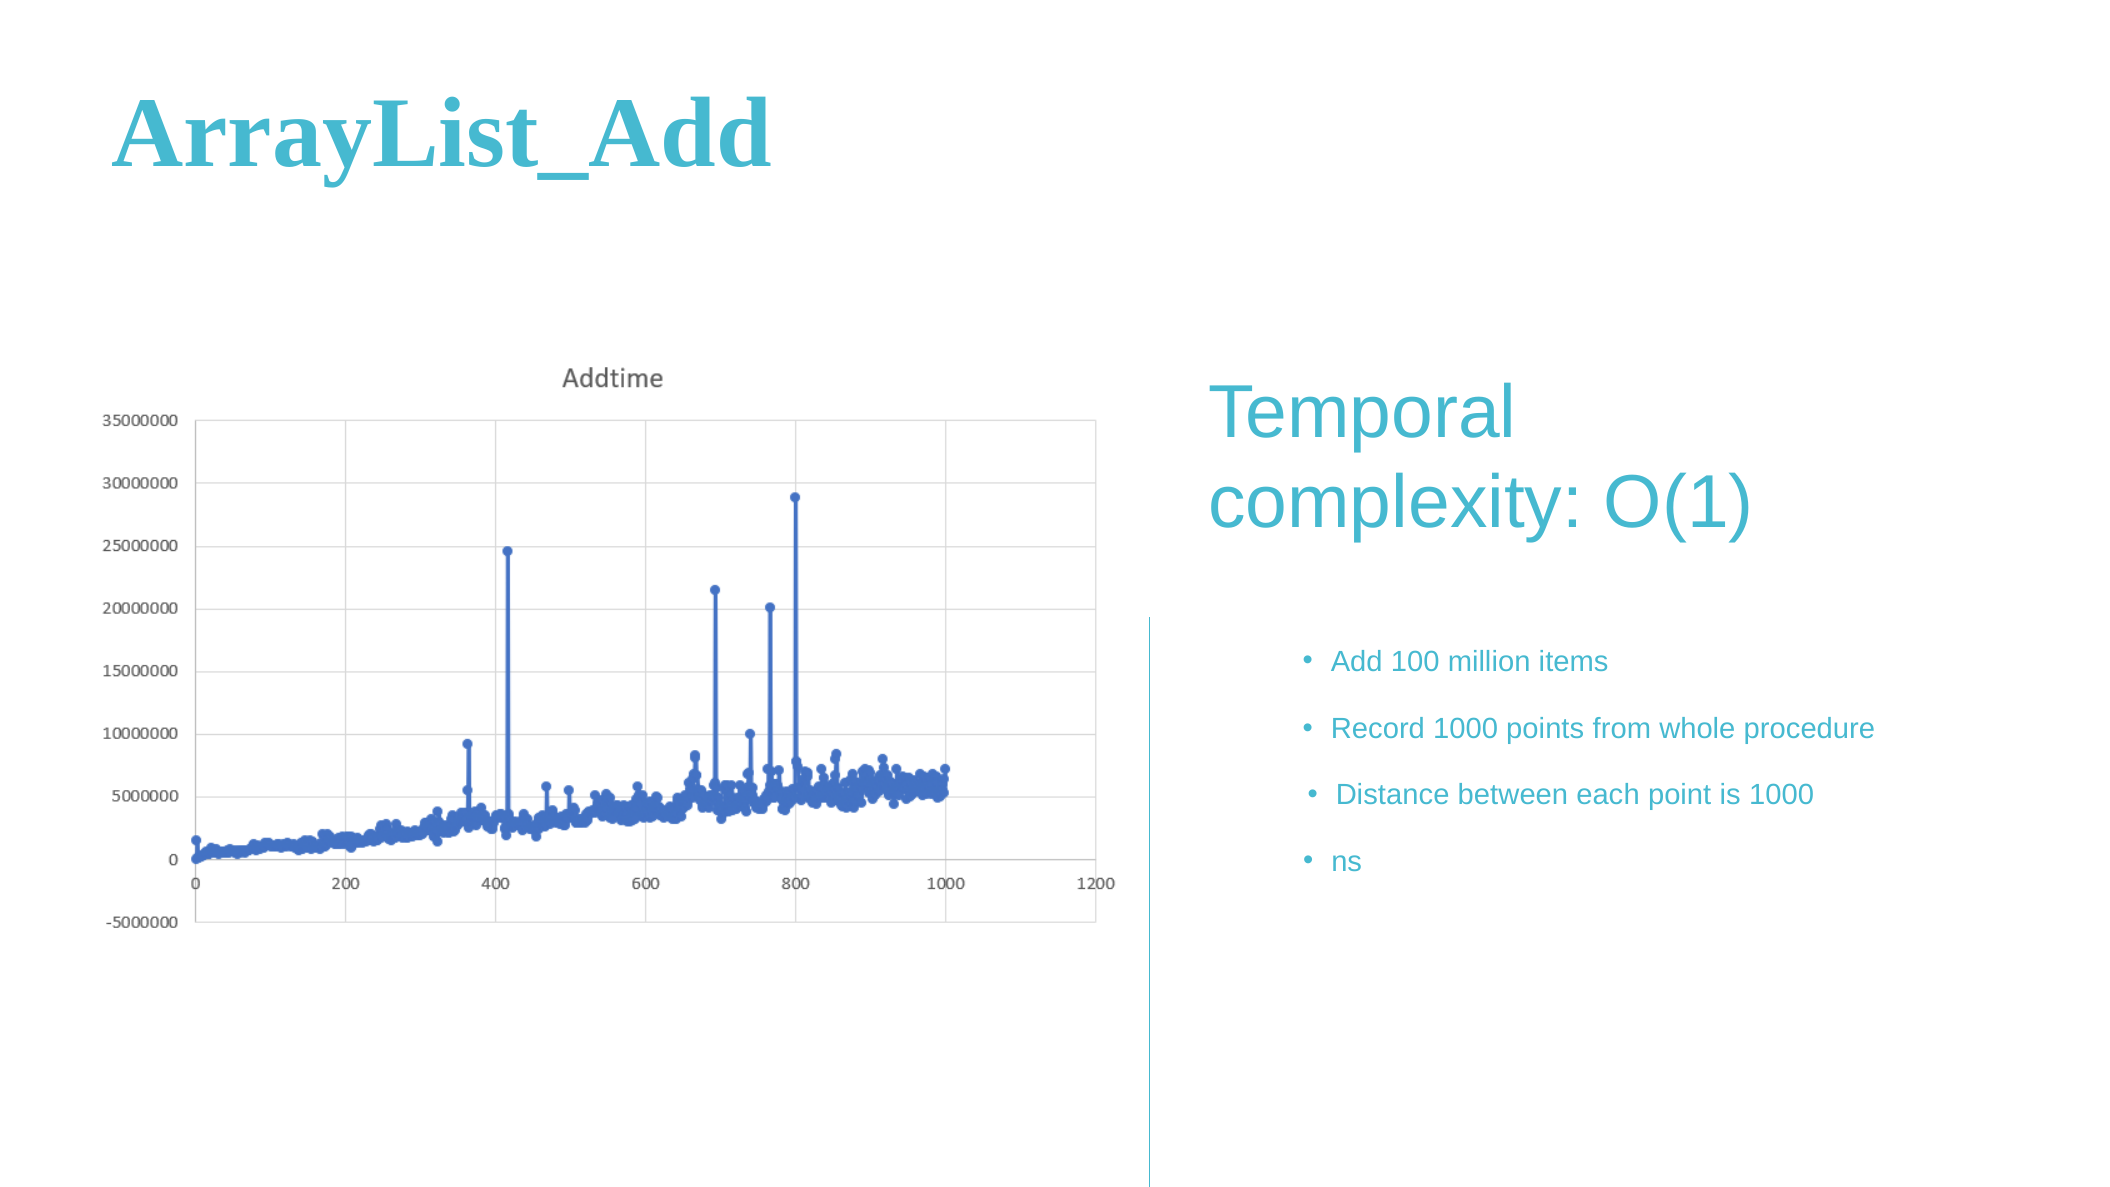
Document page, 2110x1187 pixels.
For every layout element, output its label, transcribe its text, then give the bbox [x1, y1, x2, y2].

text_box ArrayList_Add [111, 65, 854, 186]
text_box Record 1000 points from whole procedure [1302, 709, 1928, 745]
text_box Distance between each point is 1000 [1307, 775, 1933, 811]
picture [90, 346, 1129, 938]
text_box Temporal complexity: O(1) [1208, 362, 1987, 543]
text_box Add 100 million items [1302, 642, 1646, 678]
text_box ns [1303, 841, 1929, 877]
